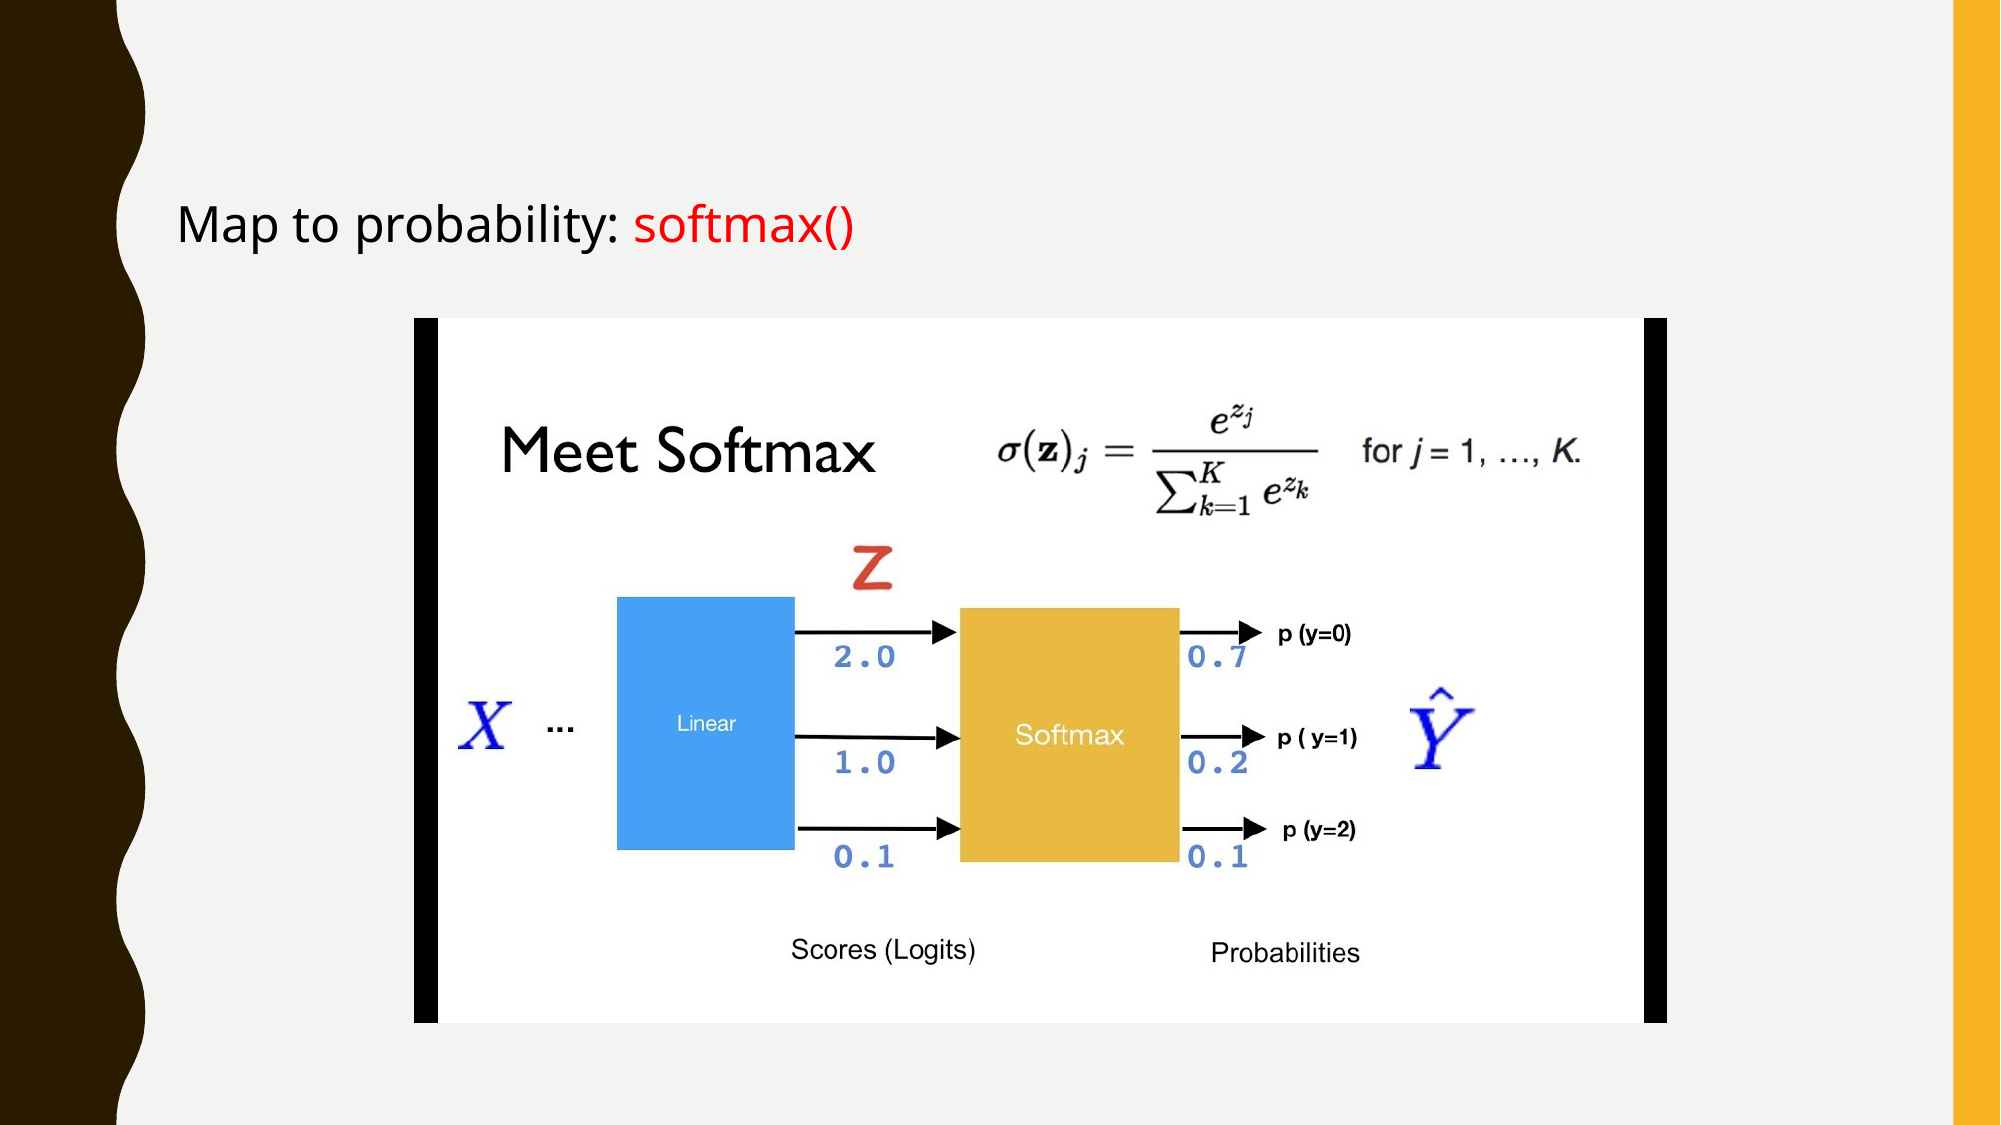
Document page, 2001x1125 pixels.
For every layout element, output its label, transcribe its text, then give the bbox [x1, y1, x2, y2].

picture [414, 318, 1667, 1023]
text_box Map to probability: softmax() [161, 185, 870, 260]
